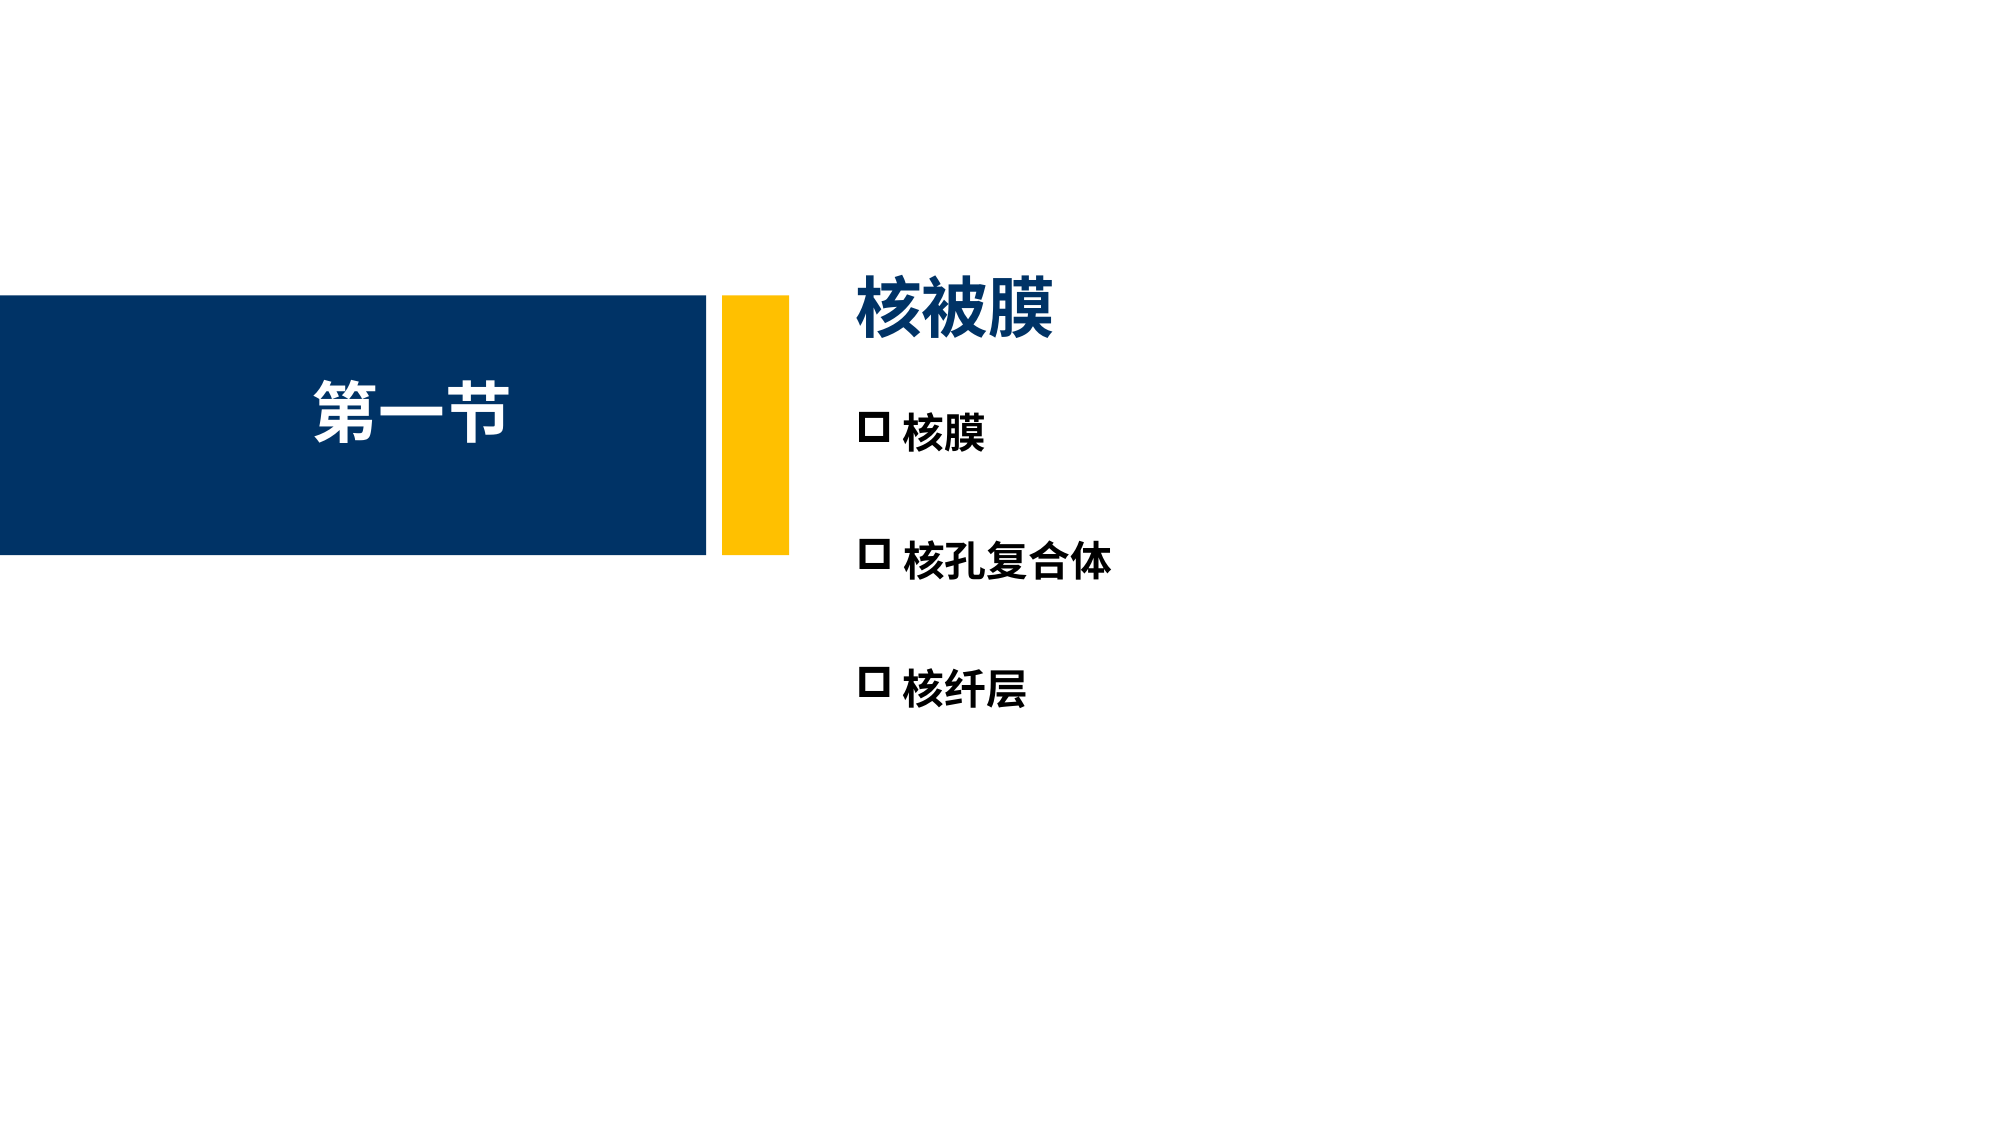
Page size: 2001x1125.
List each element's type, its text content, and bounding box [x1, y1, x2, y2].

text_box [721, 294, 790, 556]
text_box 核被膜 [840, 258, 1681, 354]
text_box 核膜 [840, 399, 1002, 465]
text_box 核孔复合体 [841, 527, 1128, 593]
text_box 核纤层 [840, 655, 1044, 721]
text_box [0, 294, 707, 556]
text_box 第一节 [296, 363, 528, 459]
